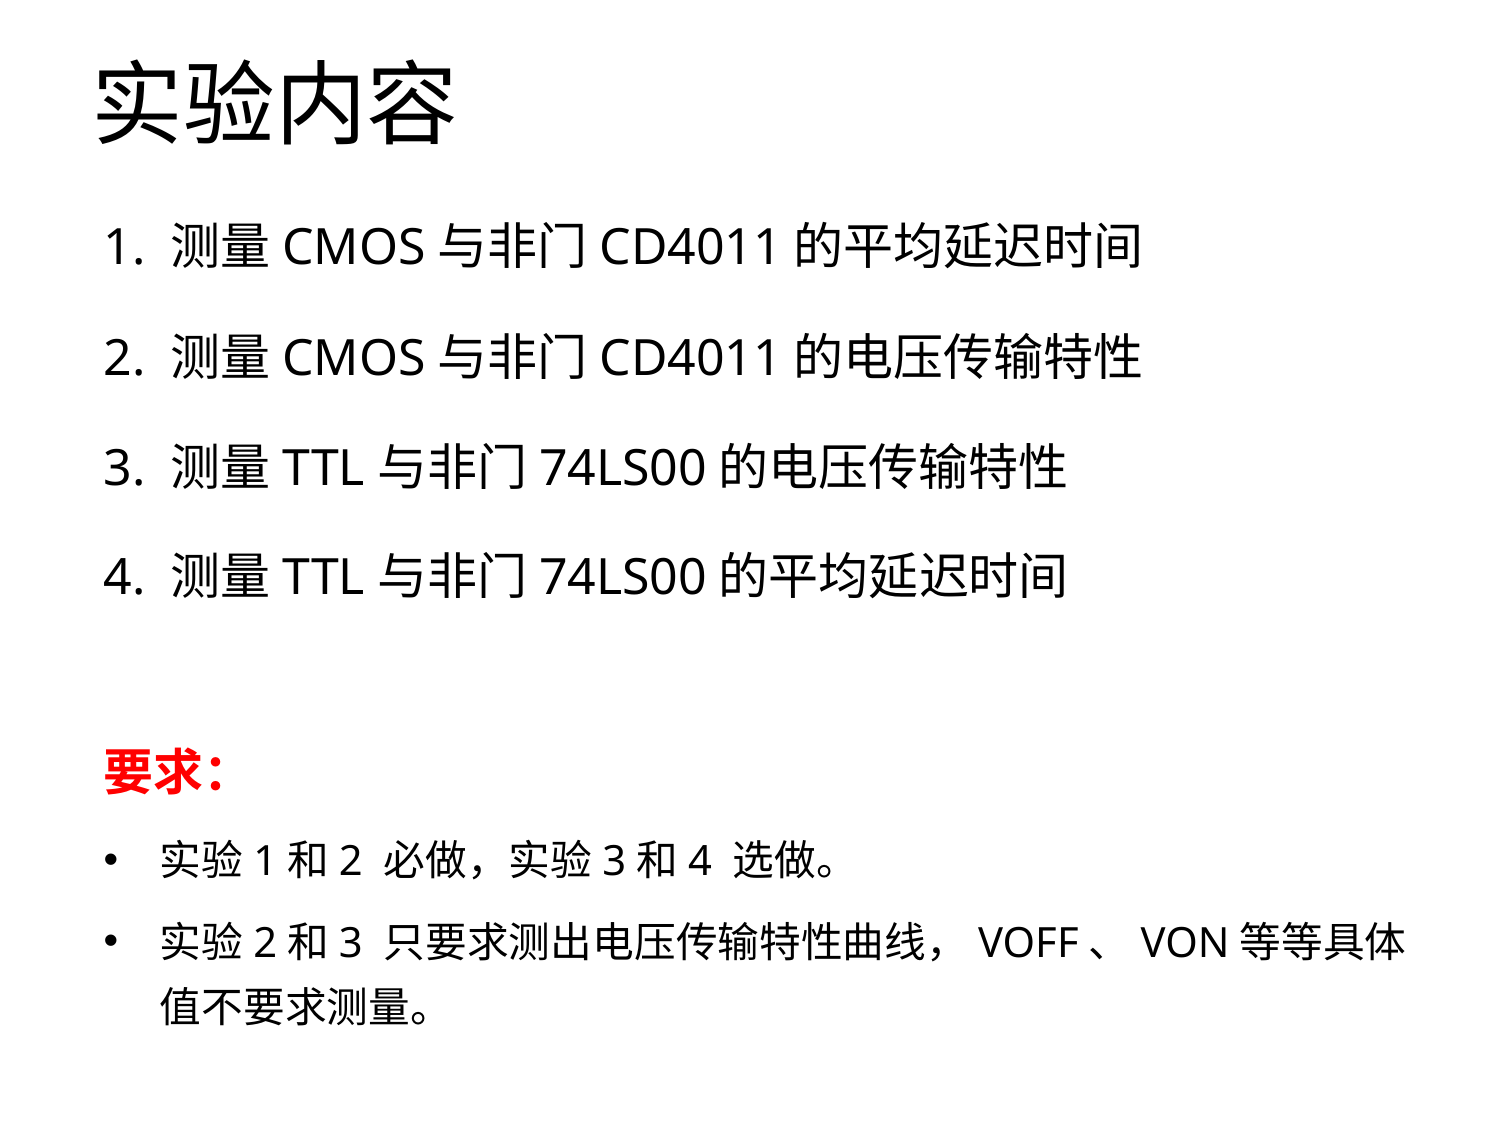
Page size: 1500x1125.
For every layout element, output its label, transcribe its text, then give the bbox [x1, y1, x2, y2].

title 实验内容 [76, 42, 1427, 159]
list 1. 测量CMOS与非门CD4011的平均延迟时间 2. 测量CMOS与非门CD4011的电压传输特性 3. 测量TTL与非门74LS00的电压传输特性 4. 测量TTL与非门74LS00的平均延迟时间 要求： 实验1和2 必做，实验3和4 选做。 实验2和3 只要求测出电压传输特性曲线，VOFF、VON等等具体值不要求测量。 [88, 177, 1459, 1083]
